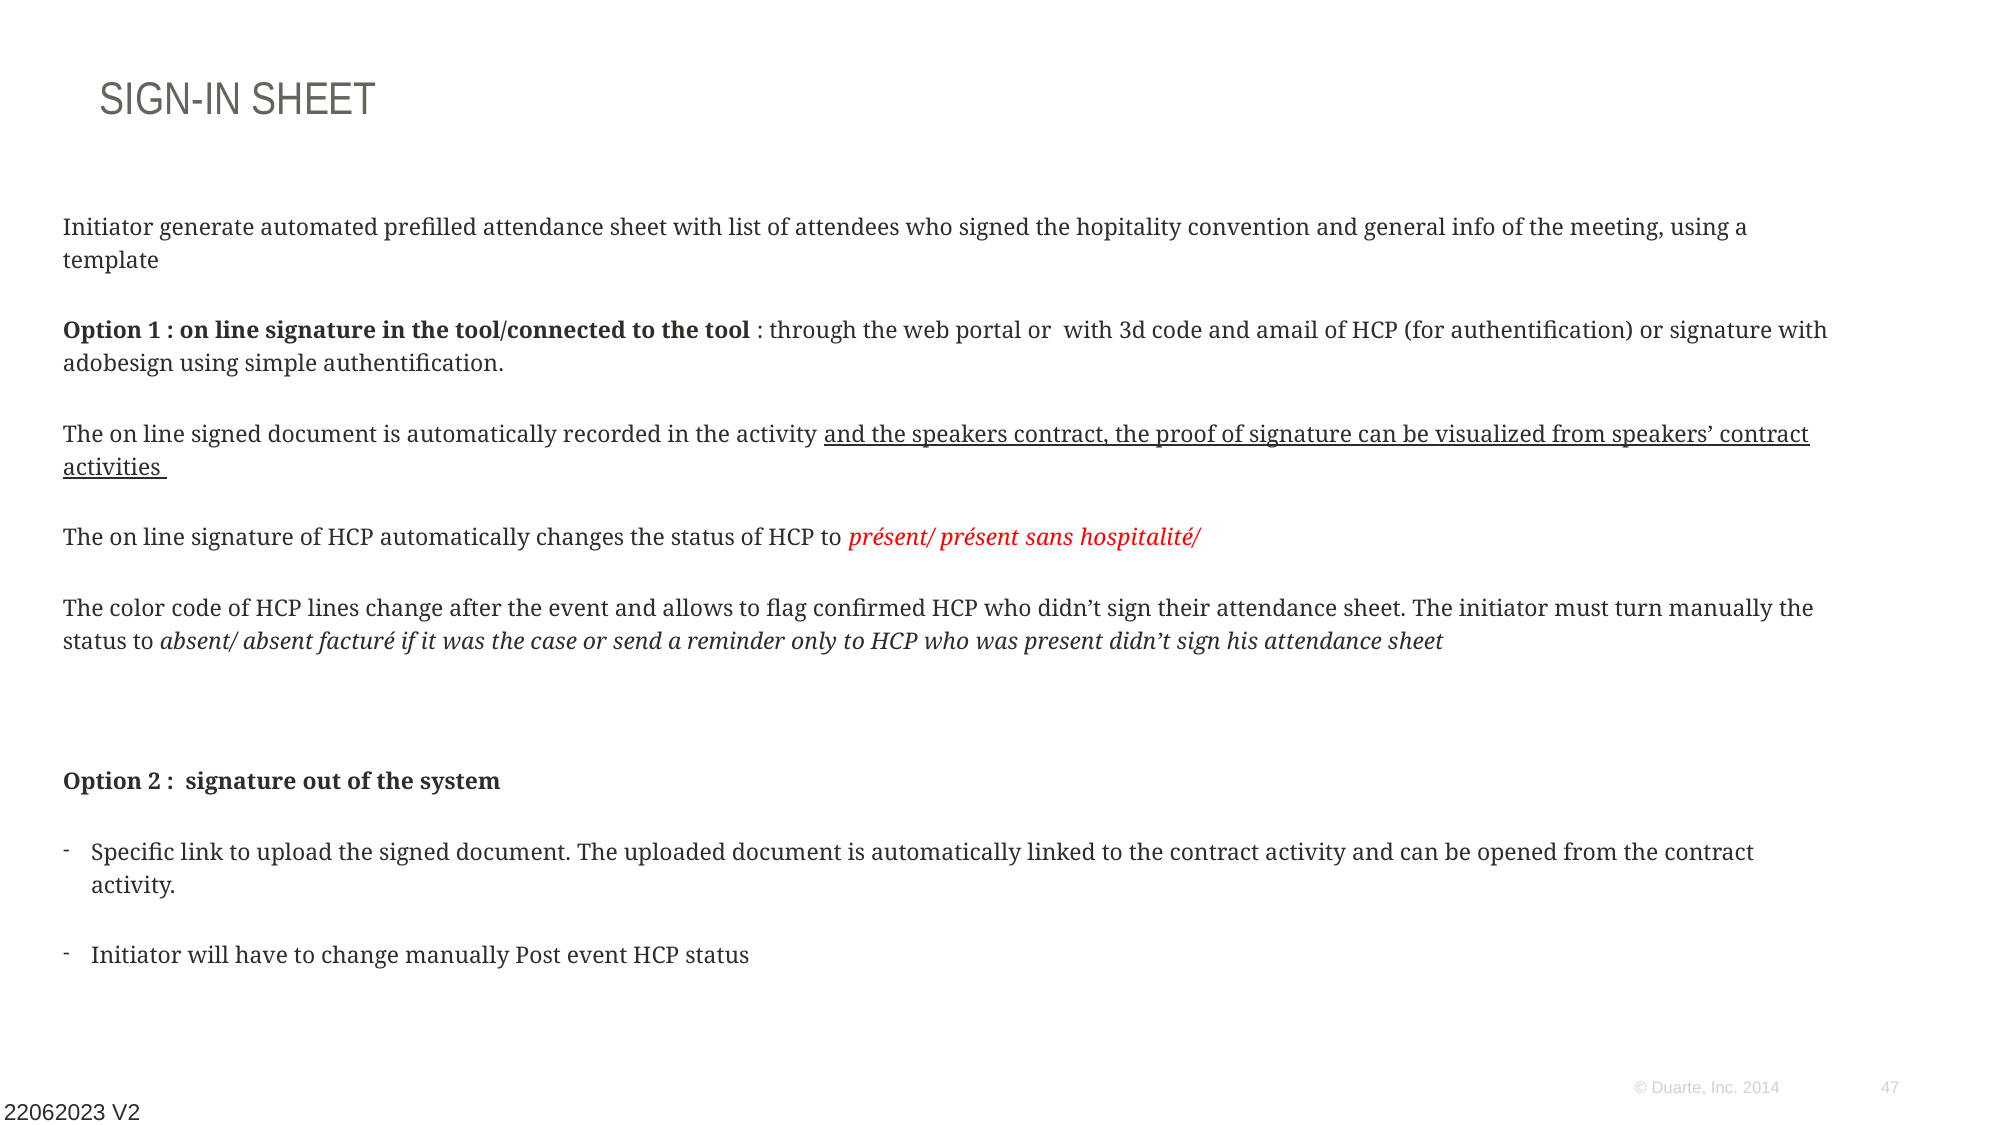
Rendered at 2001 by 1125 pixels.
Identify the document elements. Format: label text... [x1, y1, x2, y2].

list Initiator generate automated prefilled attendance sheet with list of attendees who signed the hopitality convention and general info of the meeting, using a template Option 1 : on line signature in the tool/connected to the tool : through the web portal or with 3d code and amail of HCP (for authentification) or signature with adobesign using simple authentification. The on line signed document is automatically recorded in the activity and the speakers contract, the proof of signature can be visualized from speakers’ contract activities The on line signature of HCP automatically changes the status of HCP to présent/ présent sans hospitalité/ The color code of HCP lines change after the event and allows to flag confirmed HCP who didn’t sign their attendance sheet. The initiator must turn manually the status to absent/ absent facturé if it was the case or send a reminder only to HCP who was present didn’t sign his attendance sheet Option 2 : signature out of the system Specific link to upload the signed document. The uploaded document is automatically linked to the contract activity and can be opened from the contract activity. Initiator will have to change manually Post event HCP status [62, 207, 1842, 849]
title Sign-in sheet [100, 75, 1900, 162]
